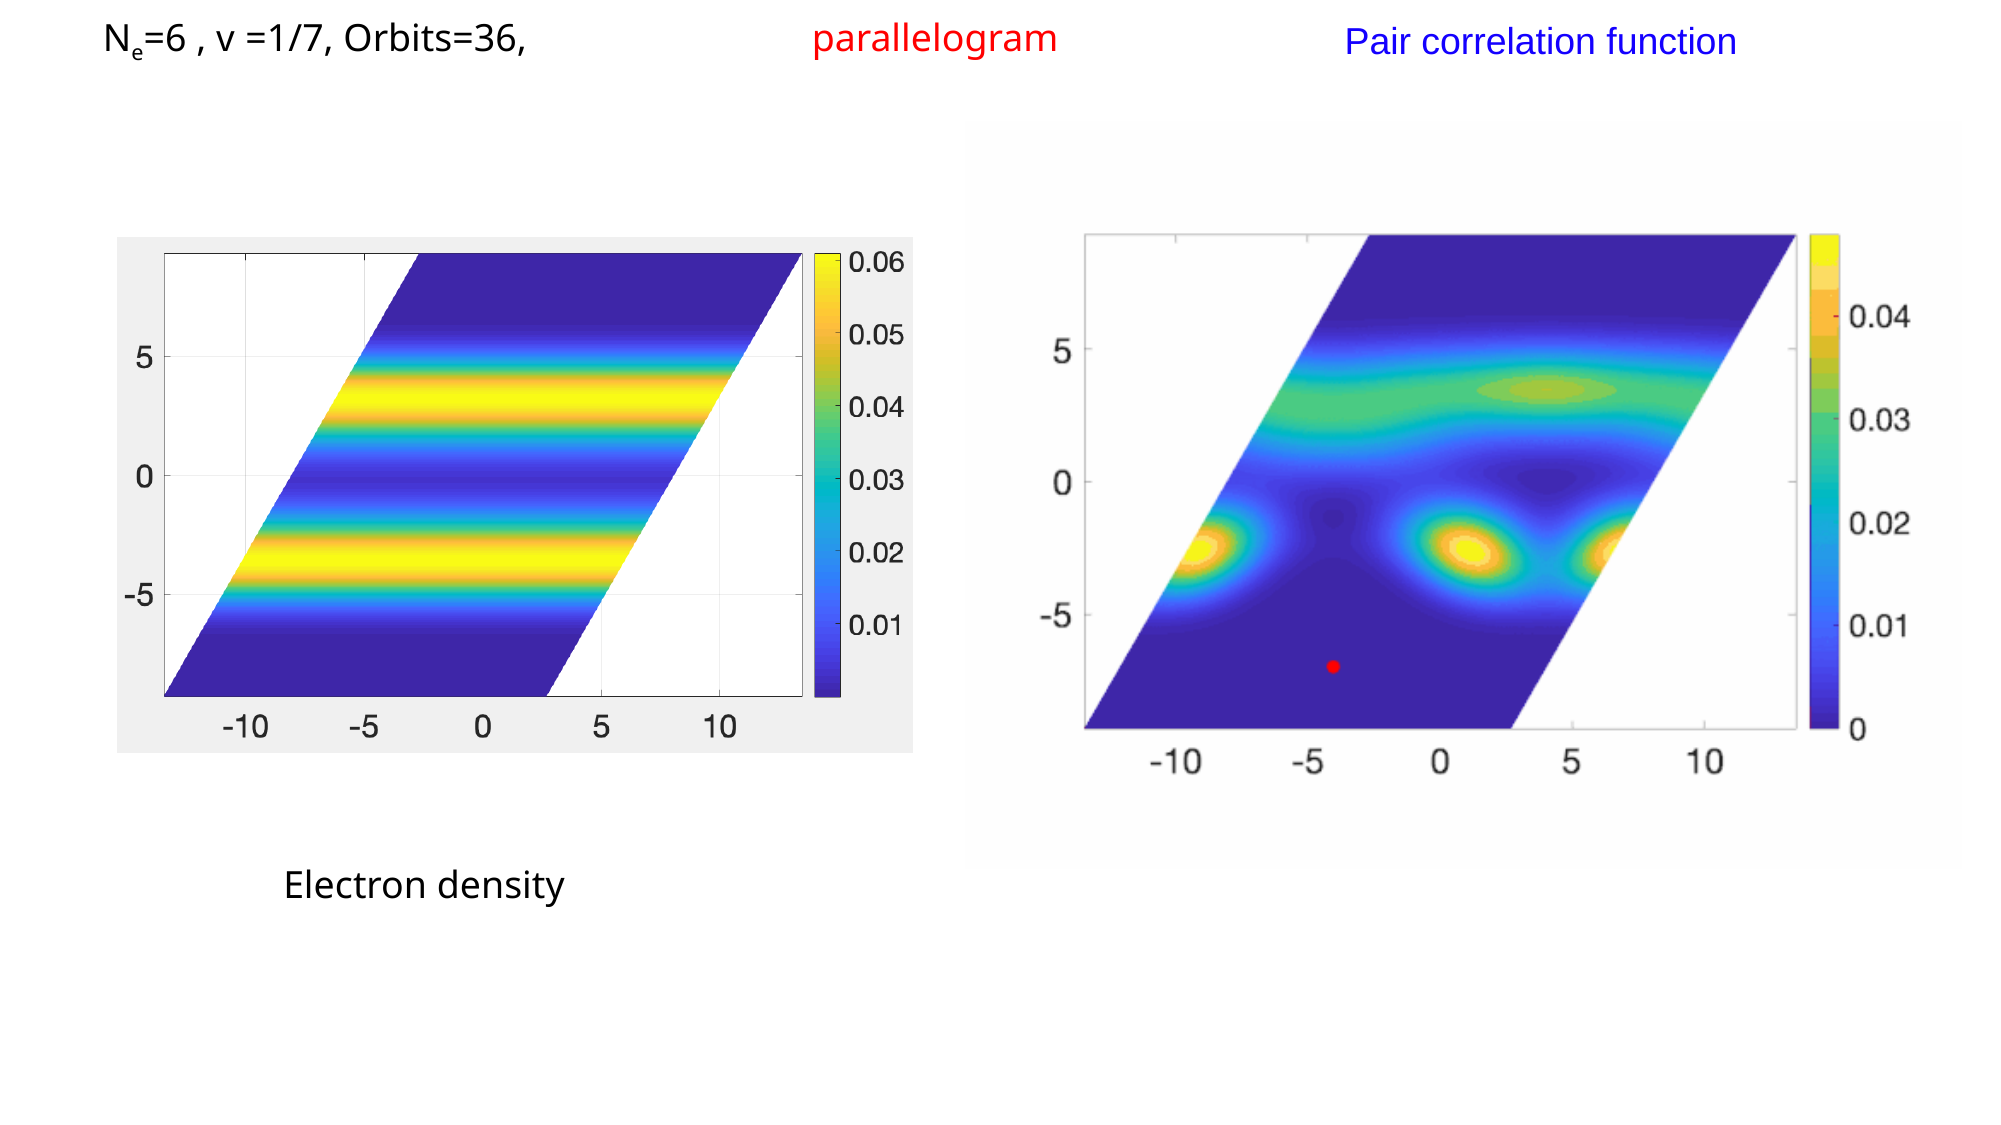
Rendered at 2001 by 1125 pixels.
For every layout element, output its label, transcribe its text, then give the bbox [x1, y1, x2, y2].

picture [965, 121, 1962, 869]
text_box parallelogram [797, 6, 1074, 66]
picture [117, 237, 913, 753]
text_box Electron density [268, 853, 580, 914]
text_box Pair correlation function [1329, 9, 1753, 70]
